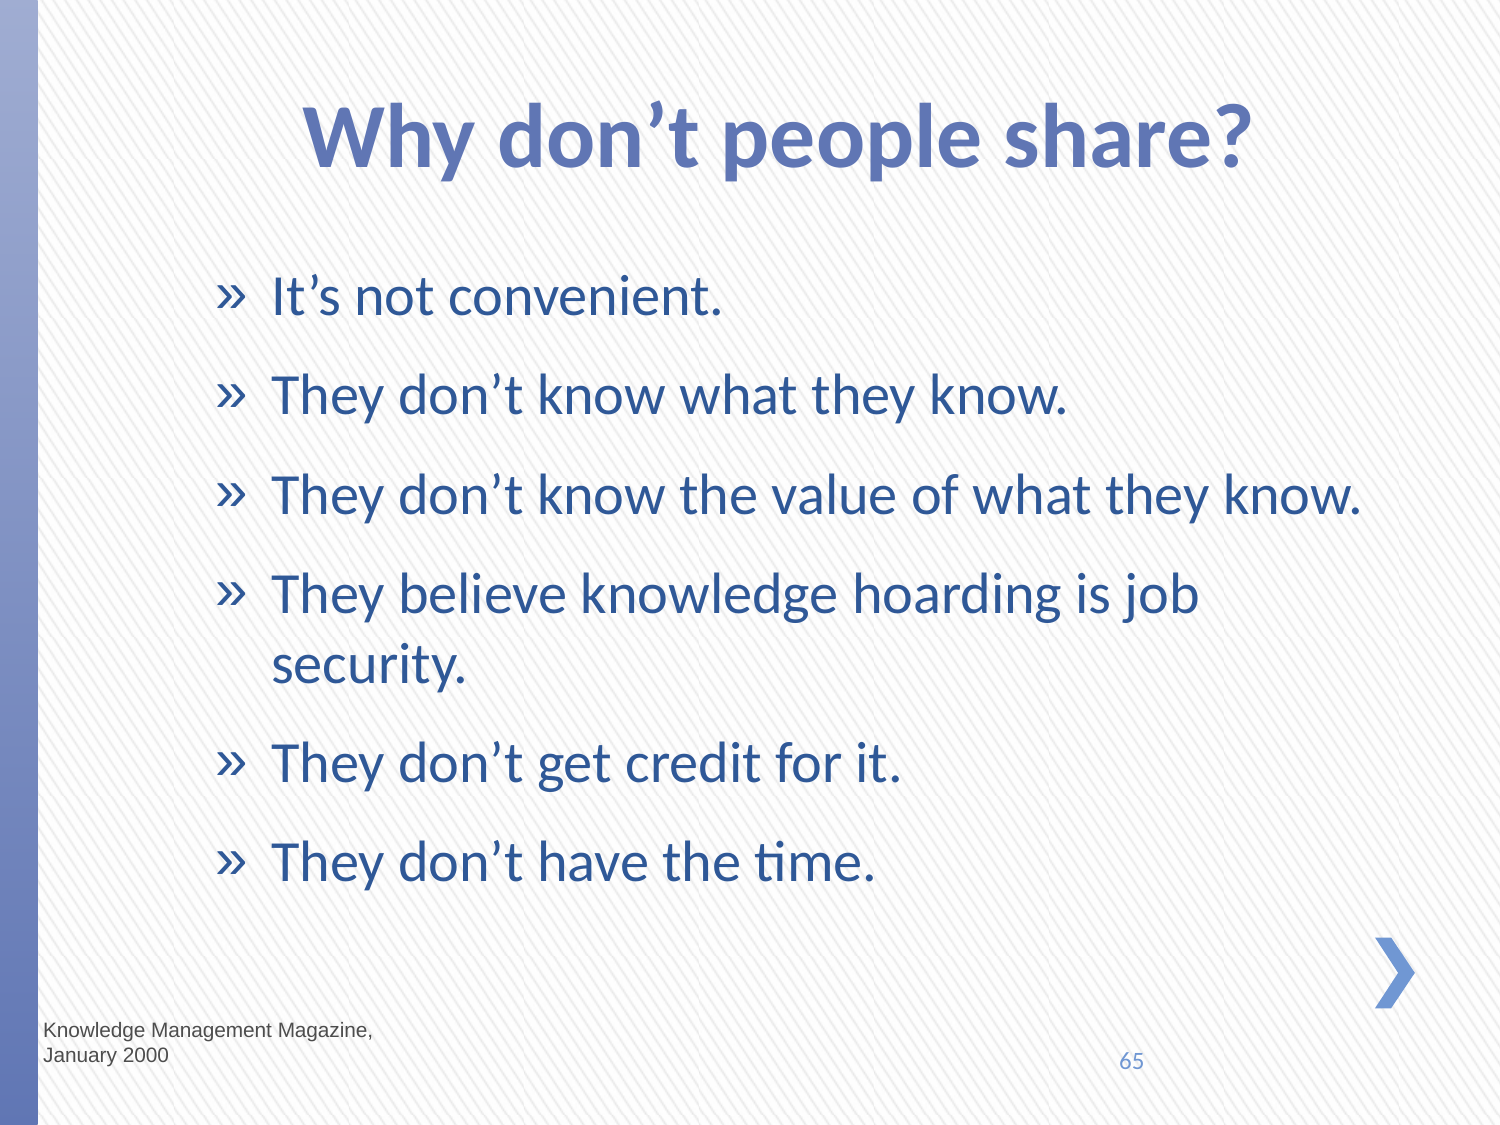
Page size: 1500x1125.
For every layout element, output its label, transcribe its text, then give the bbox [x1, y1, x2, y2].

list It’s not convenient. They don’t know what they know. They don’t know the value of what they know. They believe knowledge hoarding is job security. They don’t get credit for it. They don’t have the time. [200, 249, 1425, 975]
title Why don’t people share? [137, 5, 1413, 194]
text_box Knowledge Management Magazine, January 2000 [28, 1009, 763, 1075]
slide_number 65 [1104, 1021, 1417, 1097]
